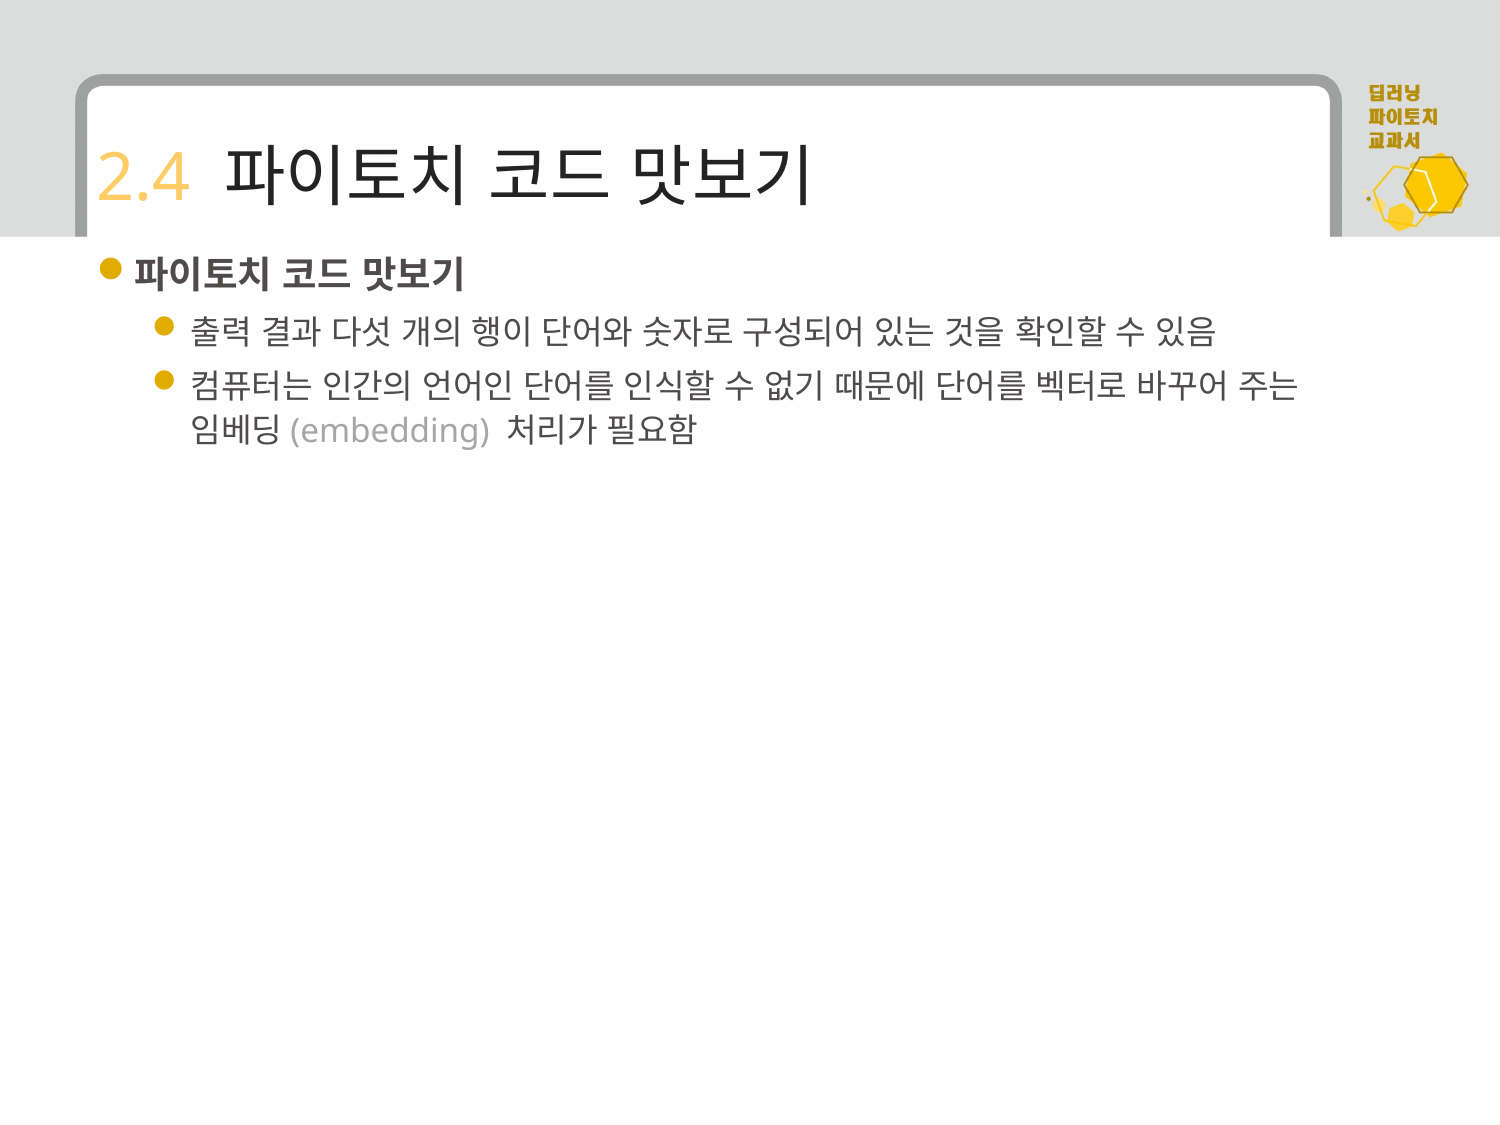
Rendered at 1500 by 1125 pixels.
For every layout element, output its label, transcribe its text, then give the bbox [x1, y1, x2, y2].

list 파이토치 코드 맛보기 출력 결과 다섯 개의 행이 단어와 숫자로 구성되어 있는 것을 확인할 수 있음 컴퓨터는 인간의 언어인 단어를 인식할 수 없기 때문에 단어를 벡터로 바꾸어 주는 임베딩(embedding) 처리가 필요함 [81, 239, 1412, 1054]
title 2.4 파이토치 코드 맛보기 [81, 90, 1412, 222]
picture [0, 0, 1500, 1125]
